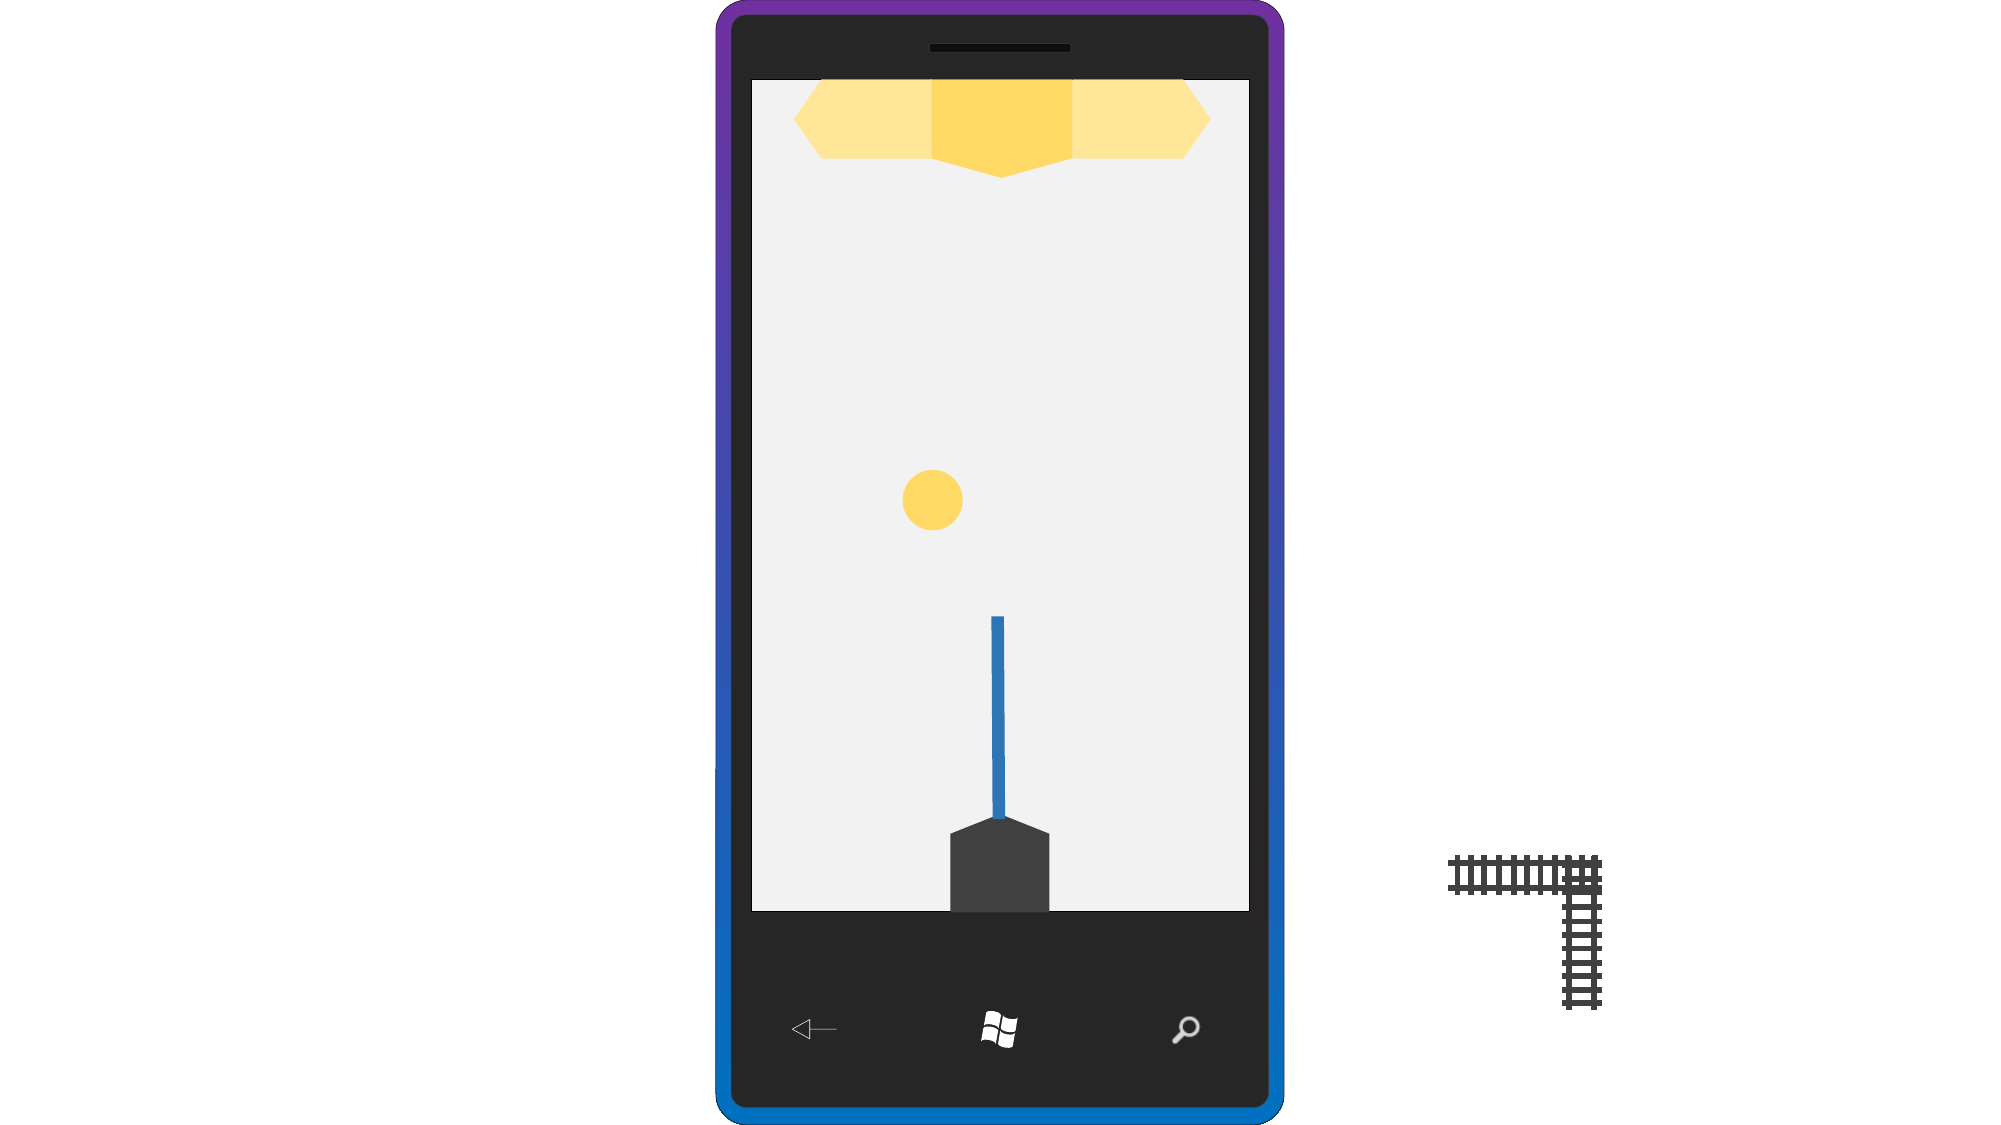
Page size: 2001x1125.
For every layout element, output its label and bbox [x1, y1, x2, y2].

text_box [714, 0, 1286, 1125]
text_box [933, 78, 1071, 179]
picture [1155, 999, 1216, 1060]
text_box [1071, 78, 1213, 160]
text_box [929, 43, 1071, 53]
text_box [1447, 854, 1602, 896]
text_box [790, 1017, 837, 1041]
text_box [901, 468, 964, 532]
text_box [731, 14, 1269, 1108]
text_box [1504, 912, 1659, 954]
text_box [949, 815, 1051, 914]
text_box [792, 78, 933, 160]
text_box [981, 1010, 1017, 1048]
text_box [750, 78, 1251, 913]
